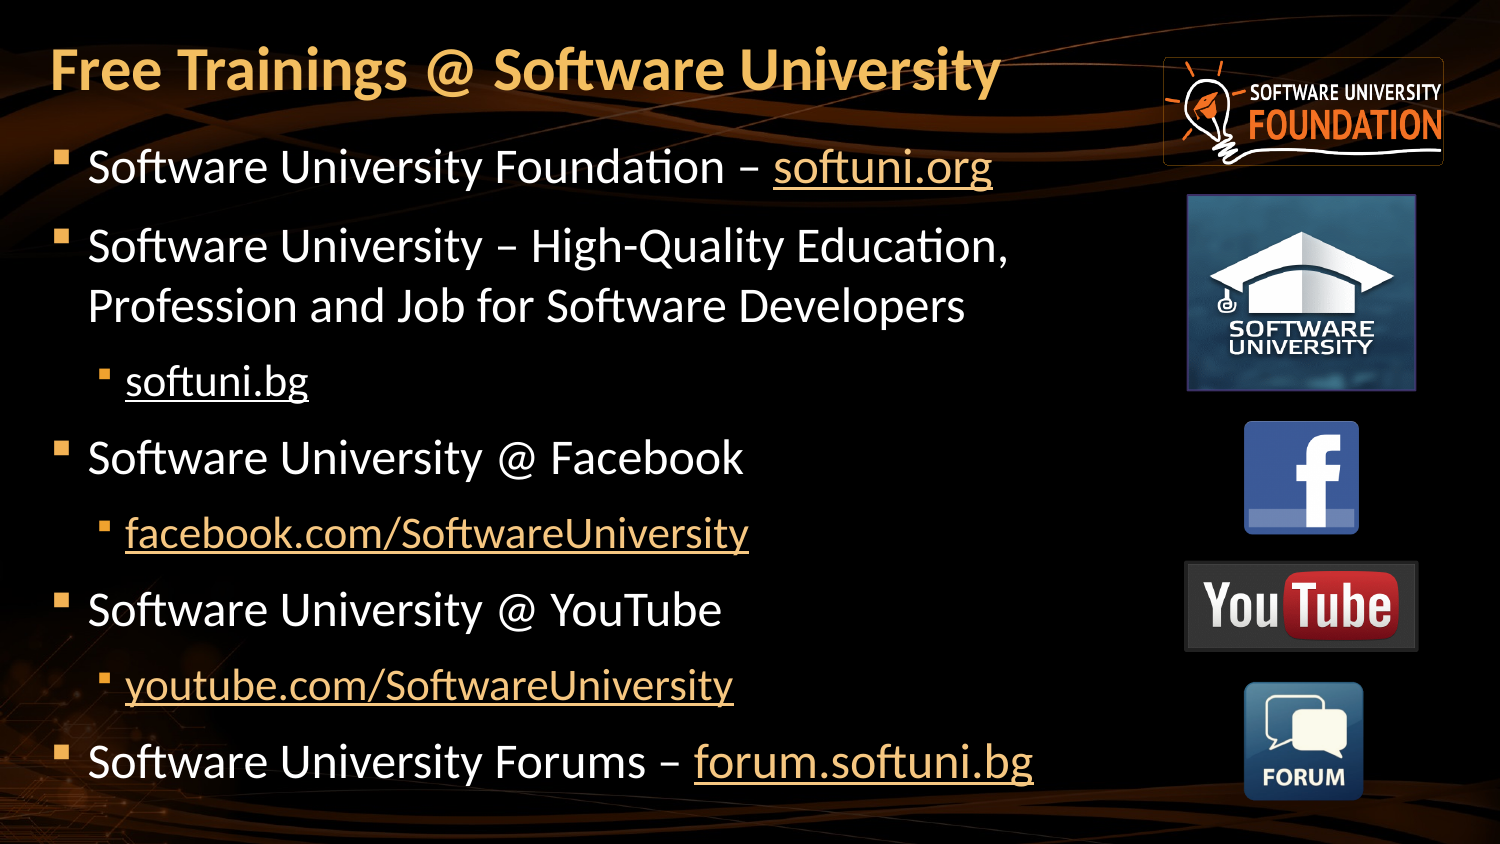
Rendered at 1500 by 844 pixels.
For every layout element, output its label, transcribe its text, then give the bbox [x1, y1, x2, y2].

list Software University Foundation – softuni.org Software University – High-Quality Education, Profession and Job for Software Developers softuni.bg Software University @ Facebook facebook.com/SoftwareUniversity Software University @ YouTube youtube.com/SoftwareUniversity Software University Forums – forum.softuni.bg [32, 127, 1193, 822]
title Free Trainings @ Software University [32, 12, 1149, 127]
picture [0, 0, 1500, 844]
